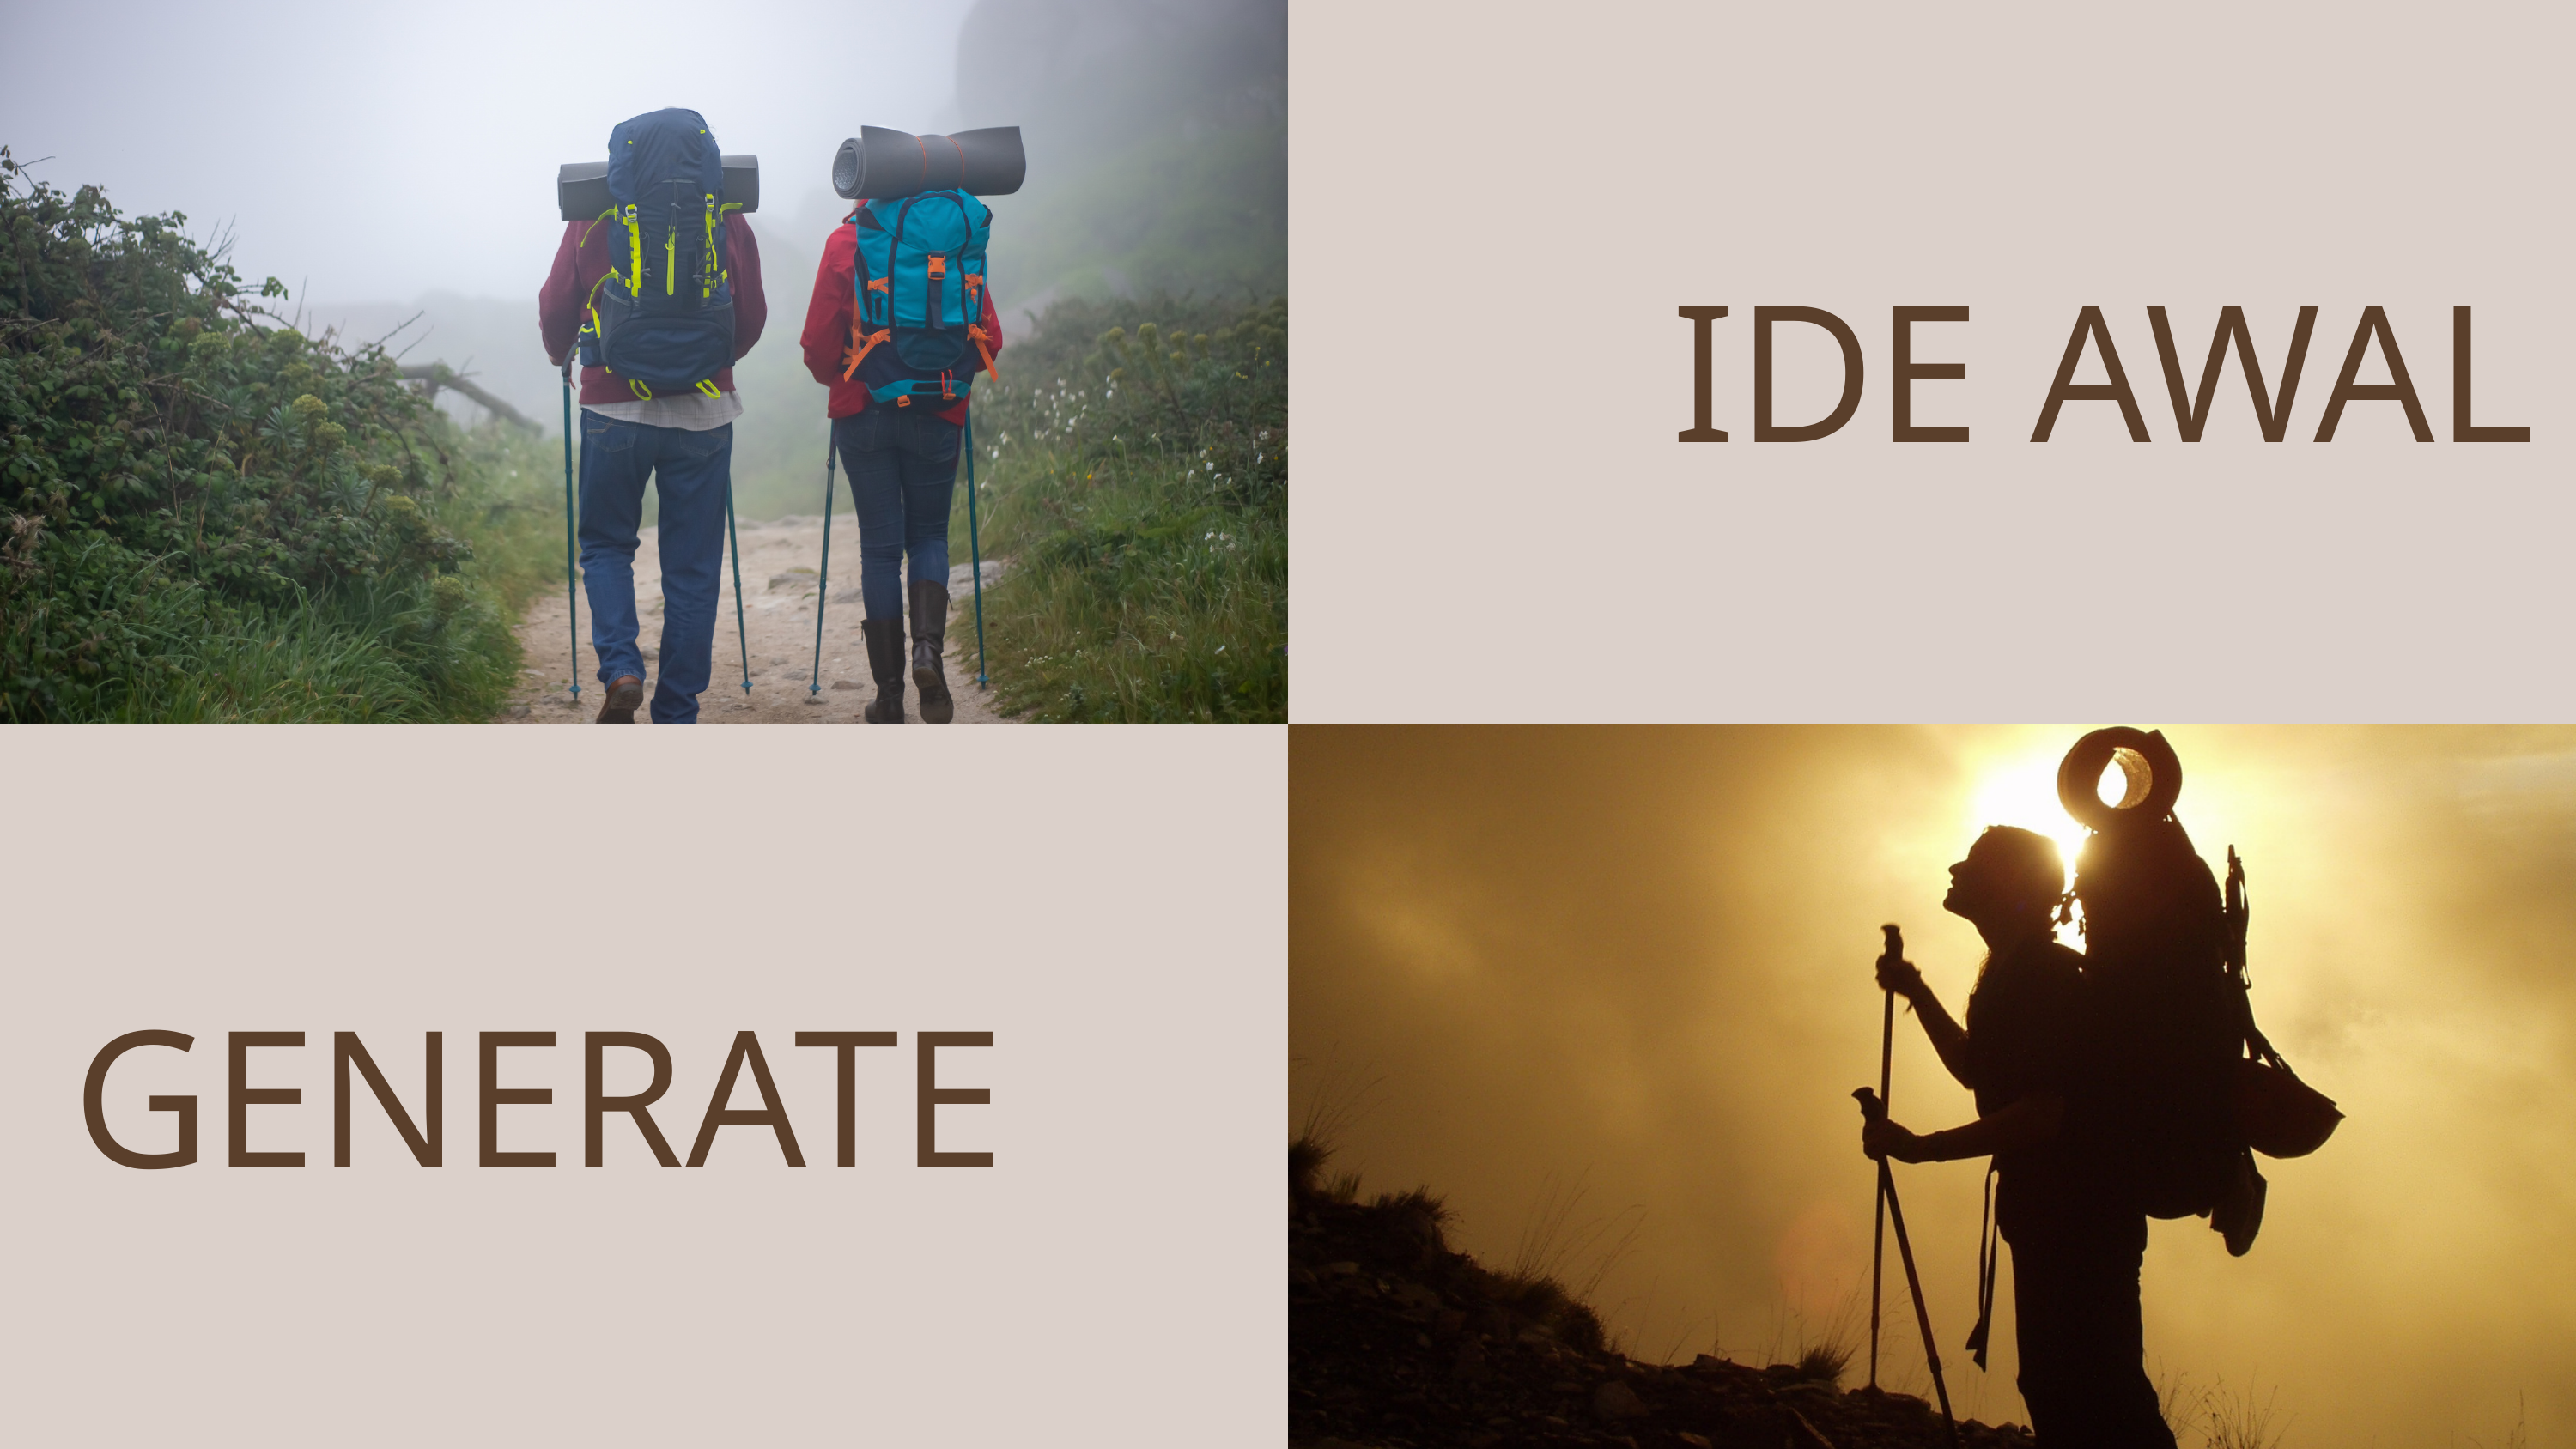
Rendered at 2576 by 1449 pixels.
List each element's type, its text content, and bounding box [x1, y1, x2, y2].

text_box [1287, 724, 2576, 1449]
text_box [0, 0, 1289, 724]
text_box IDE AWAL [1291, 233, 2536, 482]
text_box GENERATE [72, 958, 1283, 1206]
